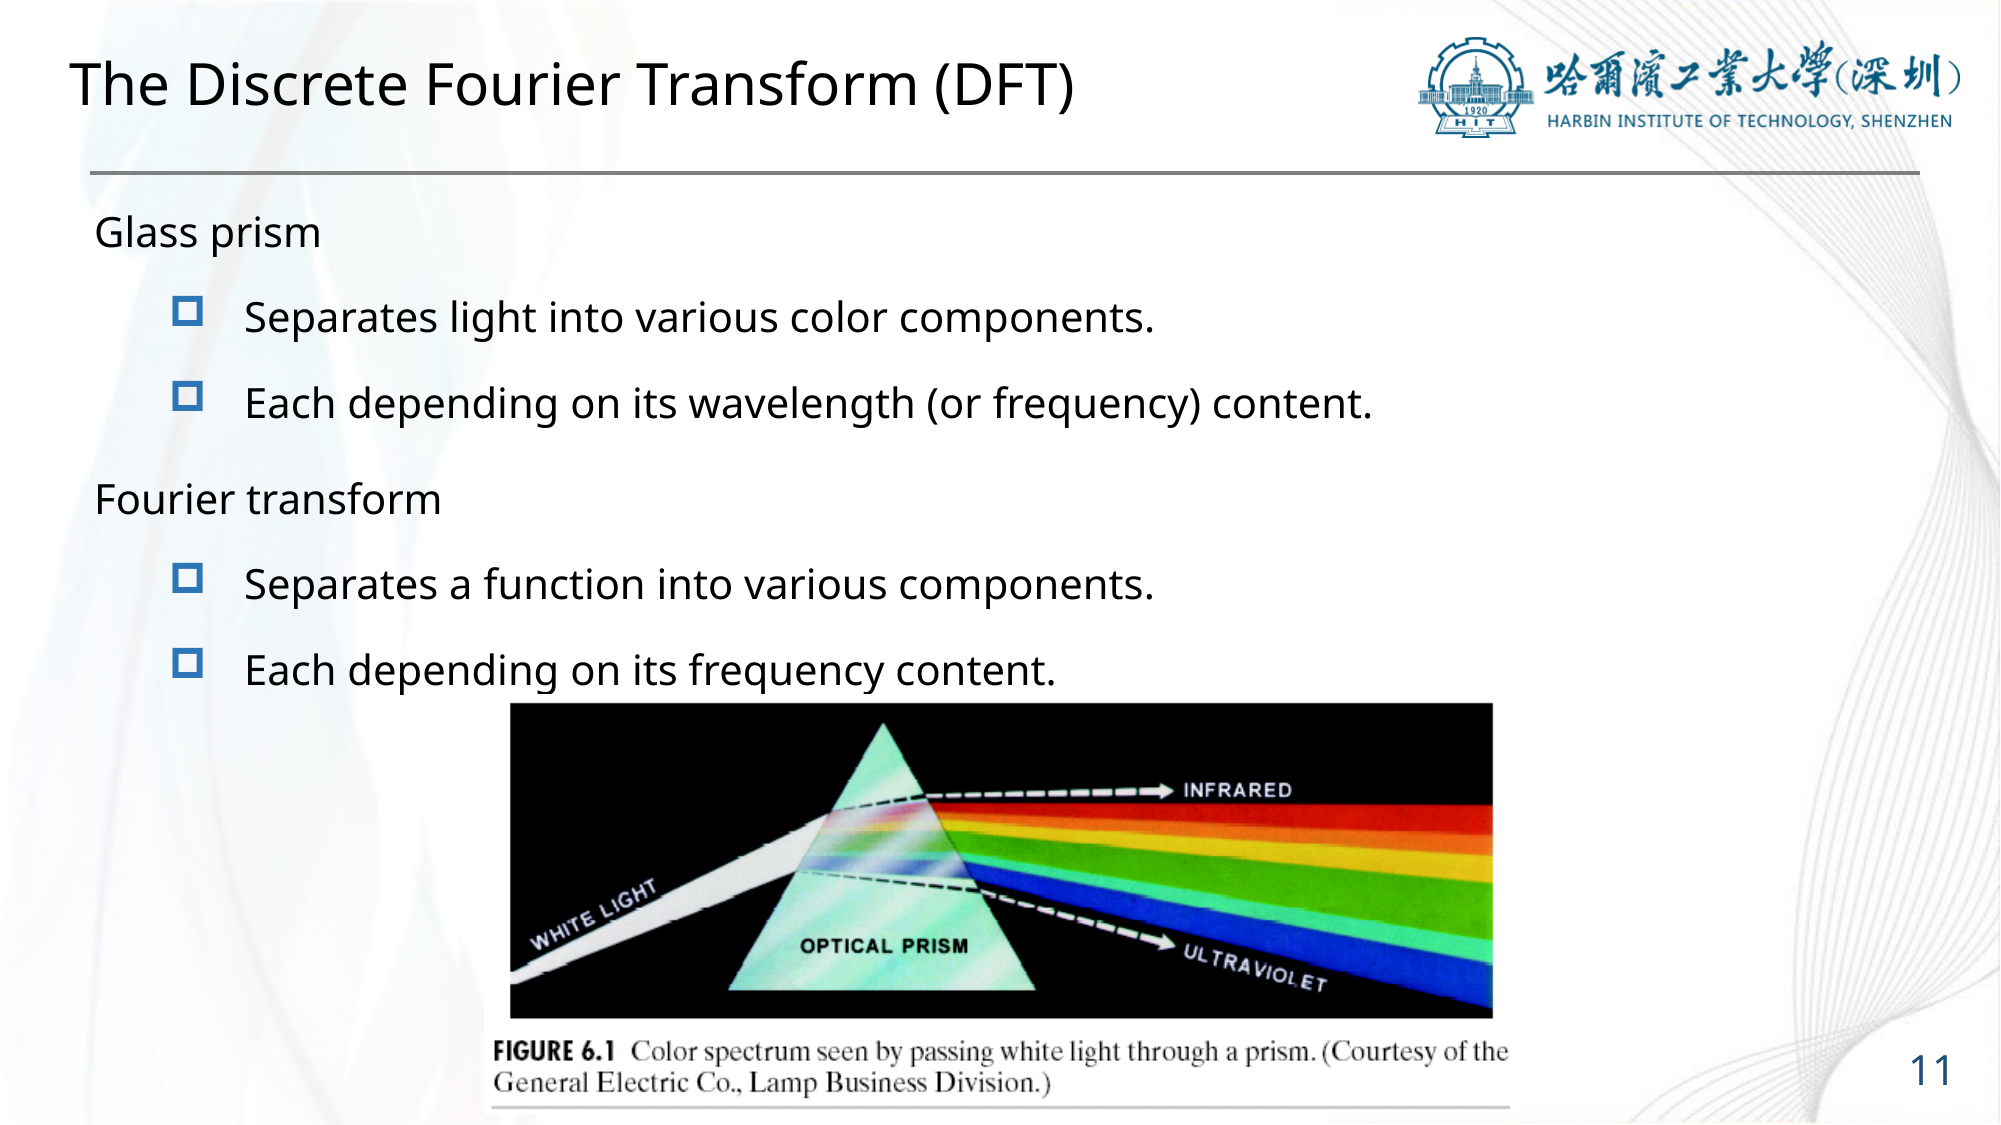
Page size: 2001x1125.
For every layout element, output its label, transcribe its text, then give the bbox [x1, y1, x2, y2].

title The Discrete Fourier Transform (DFT) [54, 0, 1385, 174]
slide_number 11 [1521, 1042, 1972, 1103]
picture [0, 0, 2001, 1125]
list Glass prism Separates light into various color components. Each depending on its wavelength (or frequency) content. Fourier transform Separates a function into various components. Each depending on its frequency content. [79, 173, 1921, 712]
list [484, 694, 1515, 1114]
